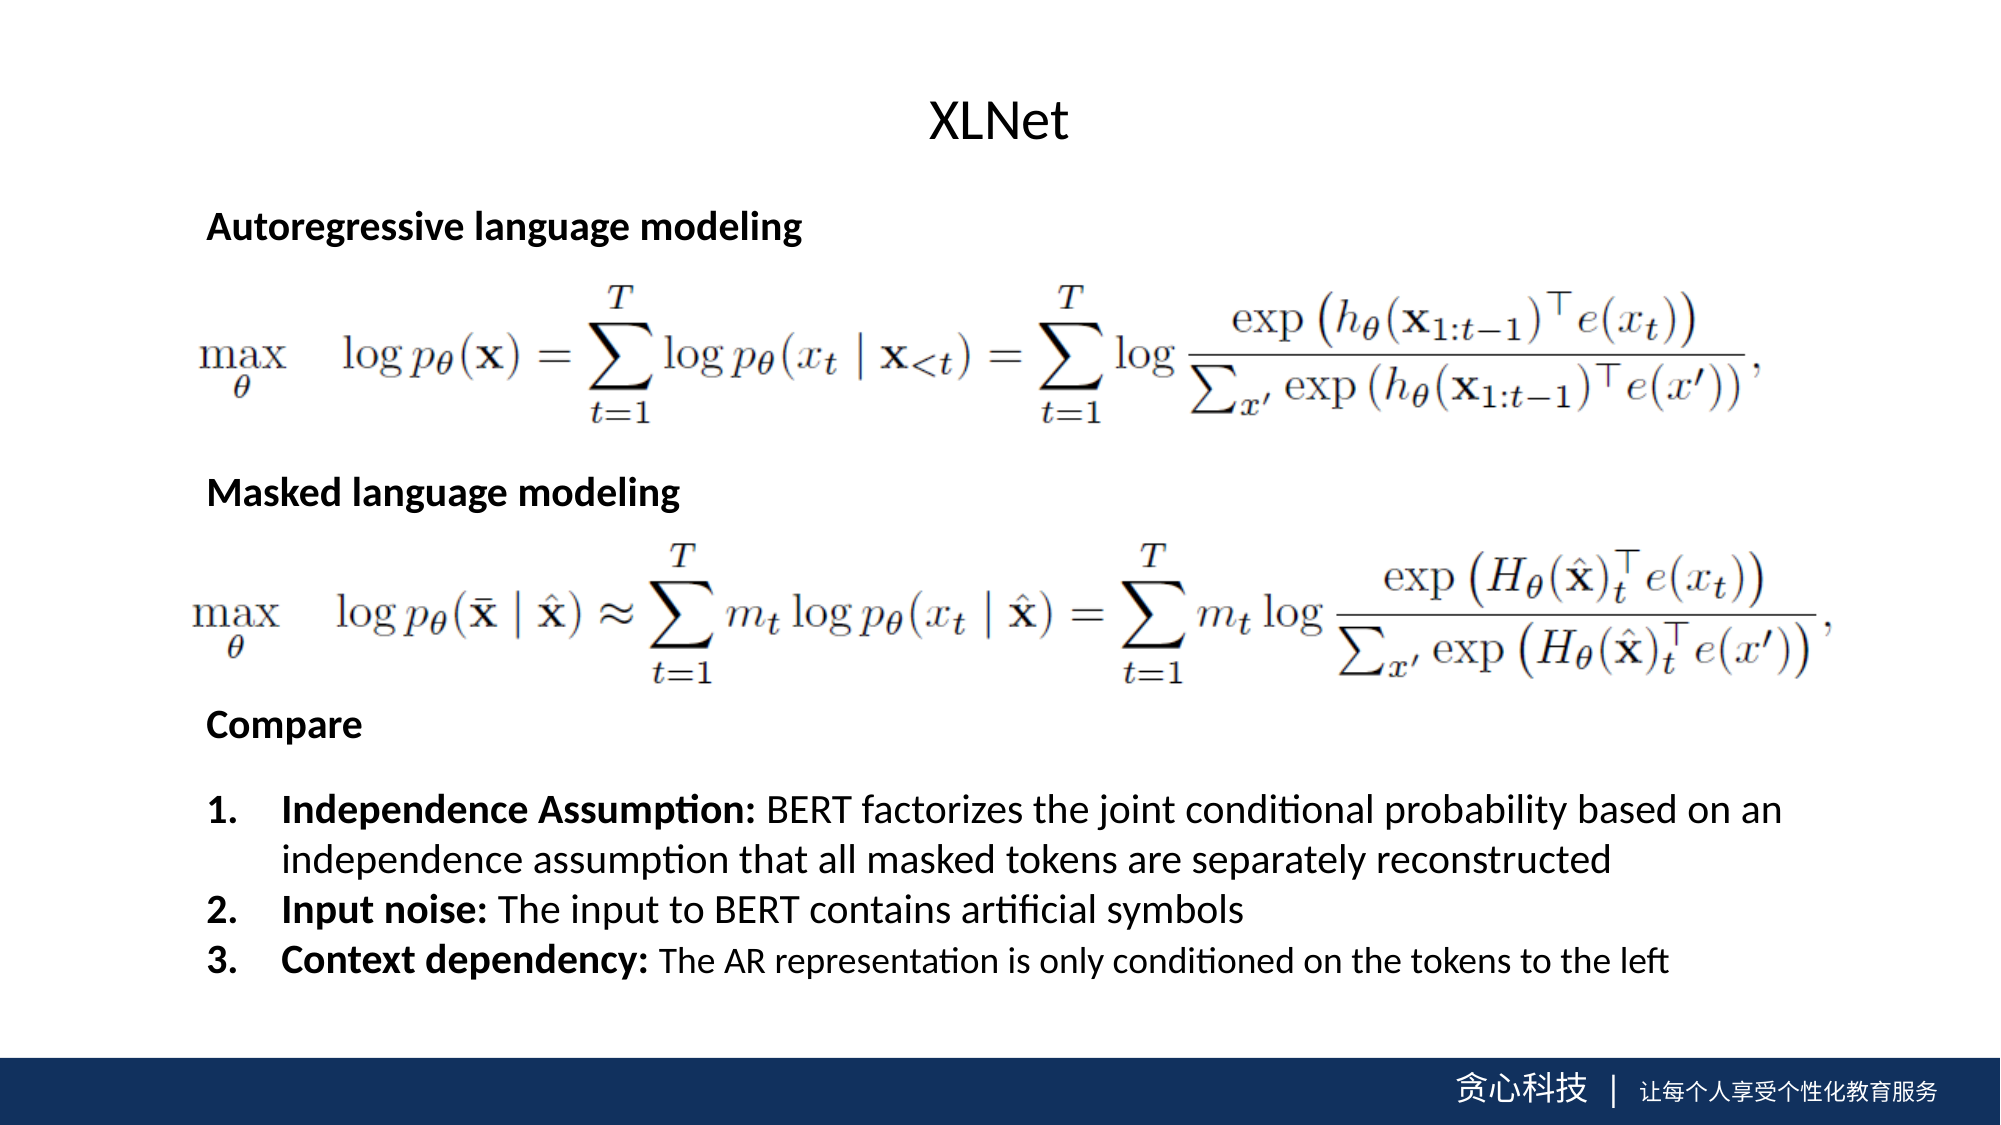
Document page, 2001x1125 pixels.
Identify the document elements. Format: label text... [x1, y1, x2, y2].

text_box Compare [191, 693, 828, 755]
picture [191, 272, 1775, 442]
text_box Autoregressive language modeling [191, 191, 828, 257]
text_box XLNet [430, 73, 1570, 159]
picture [191, 539, 1840, 693]
text_box Independence Assumption: BERT factorizes the joint conditional probability based on an independence assumption that all masked tokens are separately reconstructed Input noise: The input to BERT contains artificial symbols Context dependency: The AR representation is only conditioned on the tokens to the left [191, 774, 1959, 990]
text_box Masked language modeling [191, 457, 828, 523]
